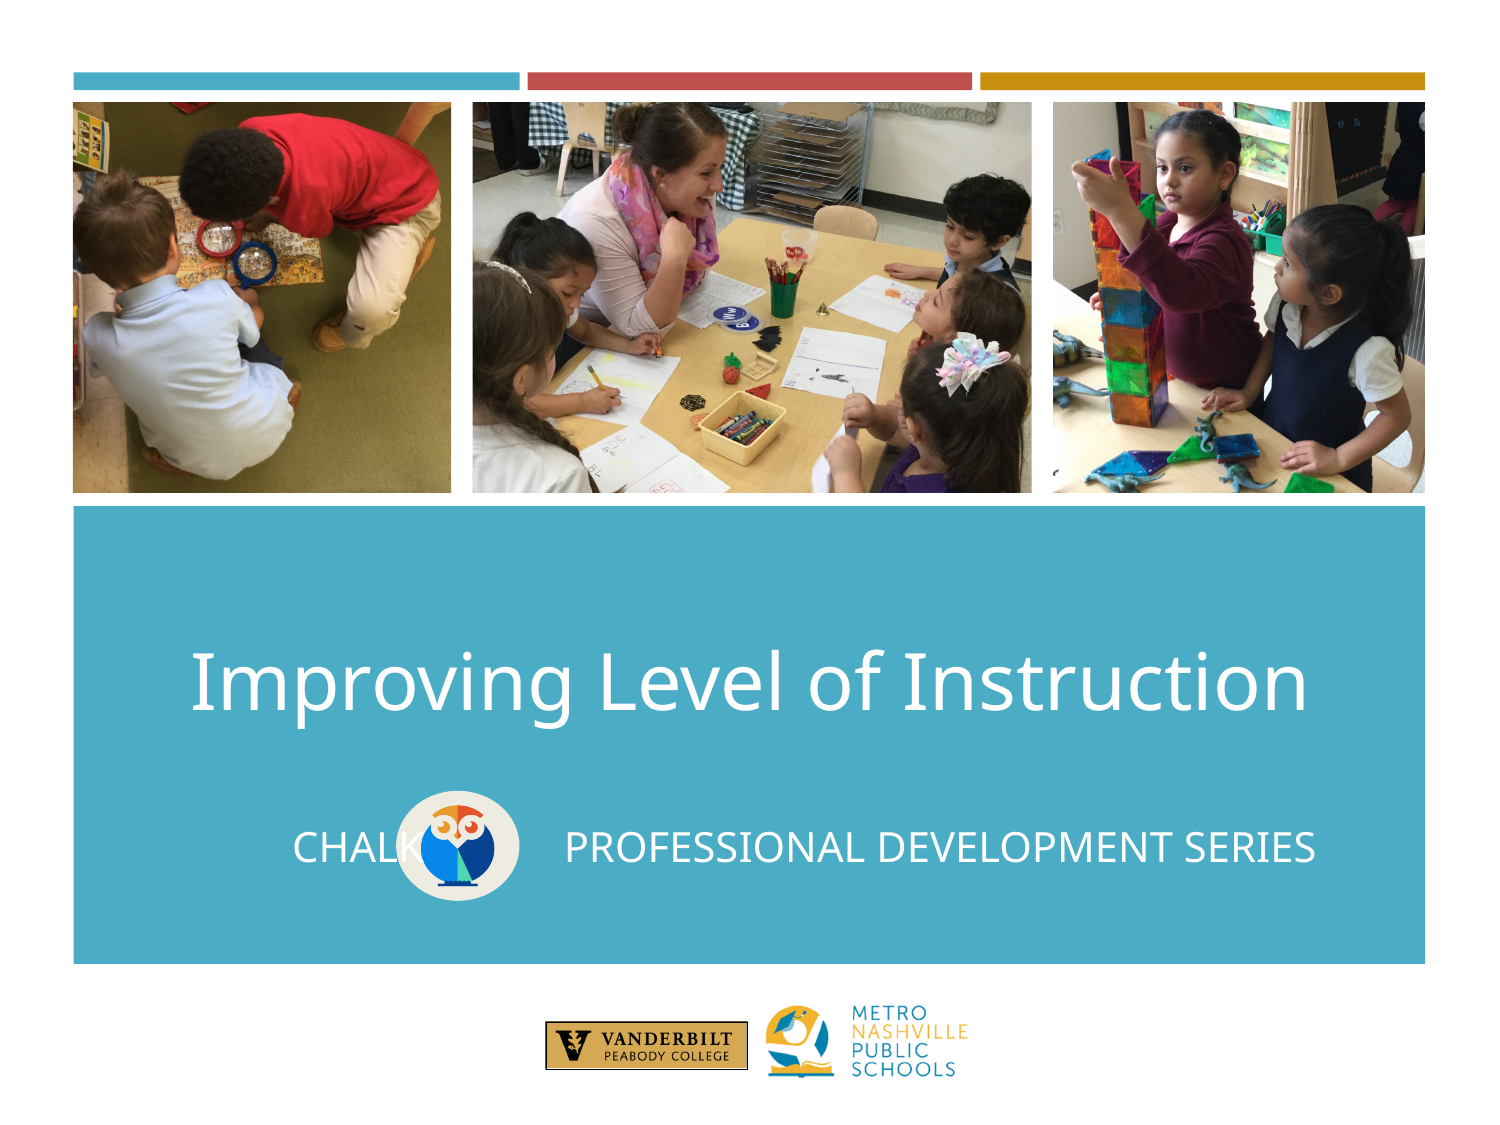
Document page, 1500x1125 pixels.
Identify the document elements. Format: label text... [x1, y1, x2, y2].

picture [1052, 102, 1426, 493]
text_box CHALK PROFESSIONAL DEVELOPMENT SERIES [173, 813, 1392, 910]
picture [72, 102, 452, 493]
picture [472, 102, 1032, 493]
picture [545, 1021, 748, 1070]
picture [760, 993, 972, 1083]
picture [419, 804, 496, 813]
title Improving Level of Instruction [95, 554, 1406, 802]
